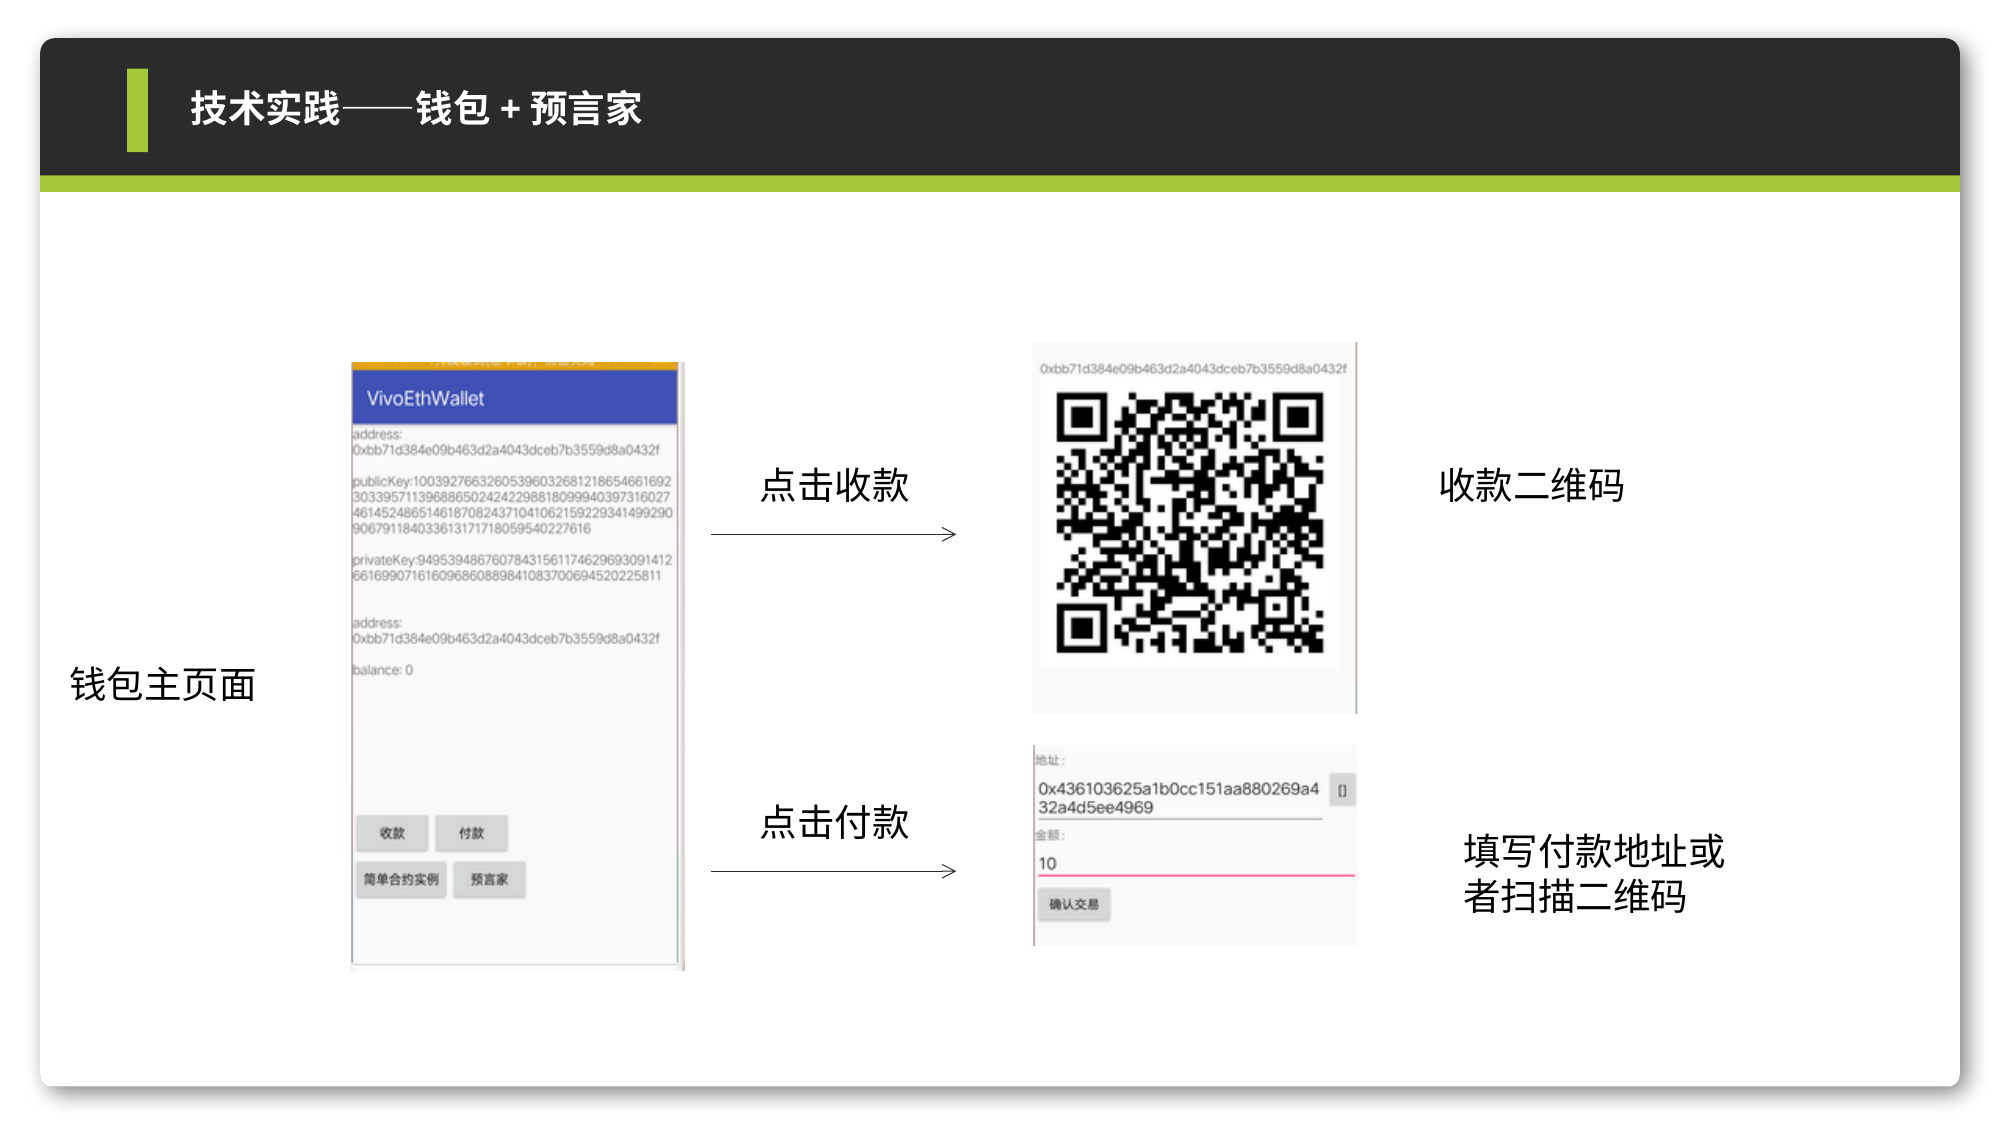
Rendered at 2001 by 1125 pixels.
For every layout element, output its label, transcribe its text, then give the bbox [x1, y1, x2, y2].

text_box 点击收款 [745, 454, 1007, 515]
list 技术实践——钱包+预言家 [176, 68, 1035, 153]
picture [1031, 745, 1359, 946]
text_box 钱包主页面 [54, 653, 332, 714]
picture [349, 362, 685, 971]
text_box 填写付款地址或者扫描二维码 [1448, 820, 1775, 925]
text_box 收款二维码 [1423, 454, 1700, 515]
picture [1031, 342, 1359, 715]
text_box 点击付款 [745, 791, 1007, 852]
